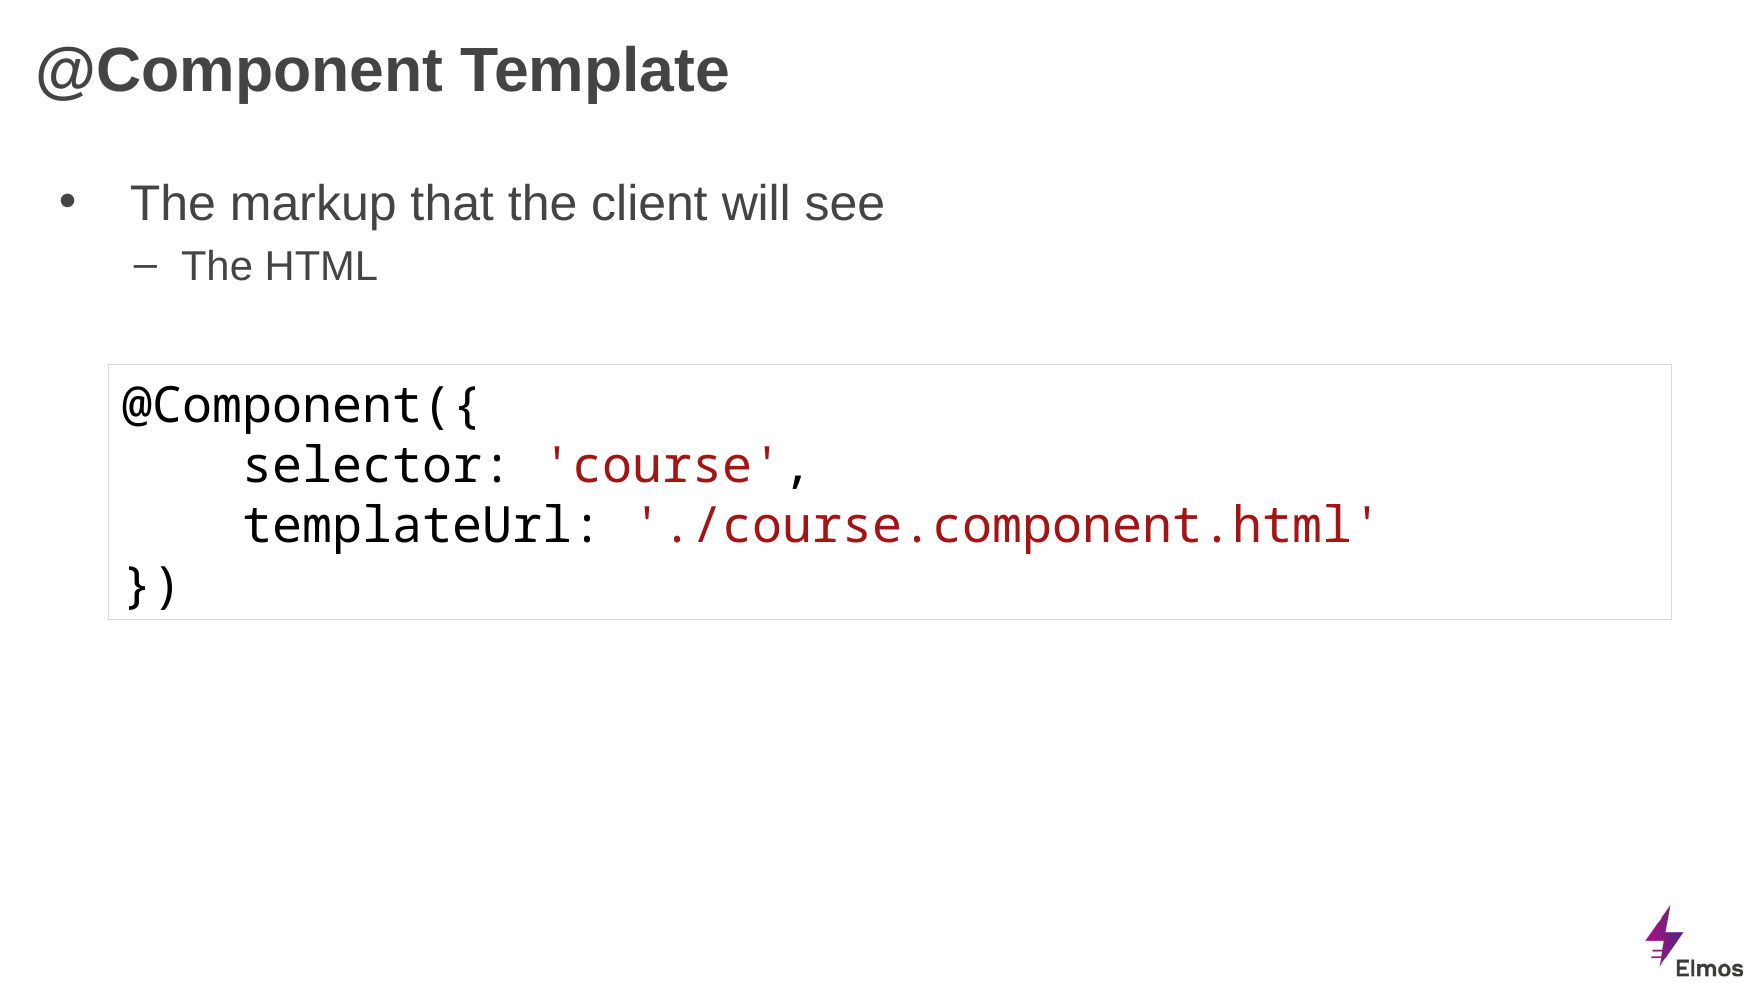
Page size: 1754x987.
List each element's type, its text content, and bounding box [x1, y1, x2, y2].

list The markup that the client will see The HTML [59, 170, 1721, 958]
title @Component Template [35, 29, 1721, 133]
text_box @Component({ selector: 'course', templateUrl: './course.component.html' }) [108, 364, 1672, 620]
picture [1645, 905, 1743, 977]
